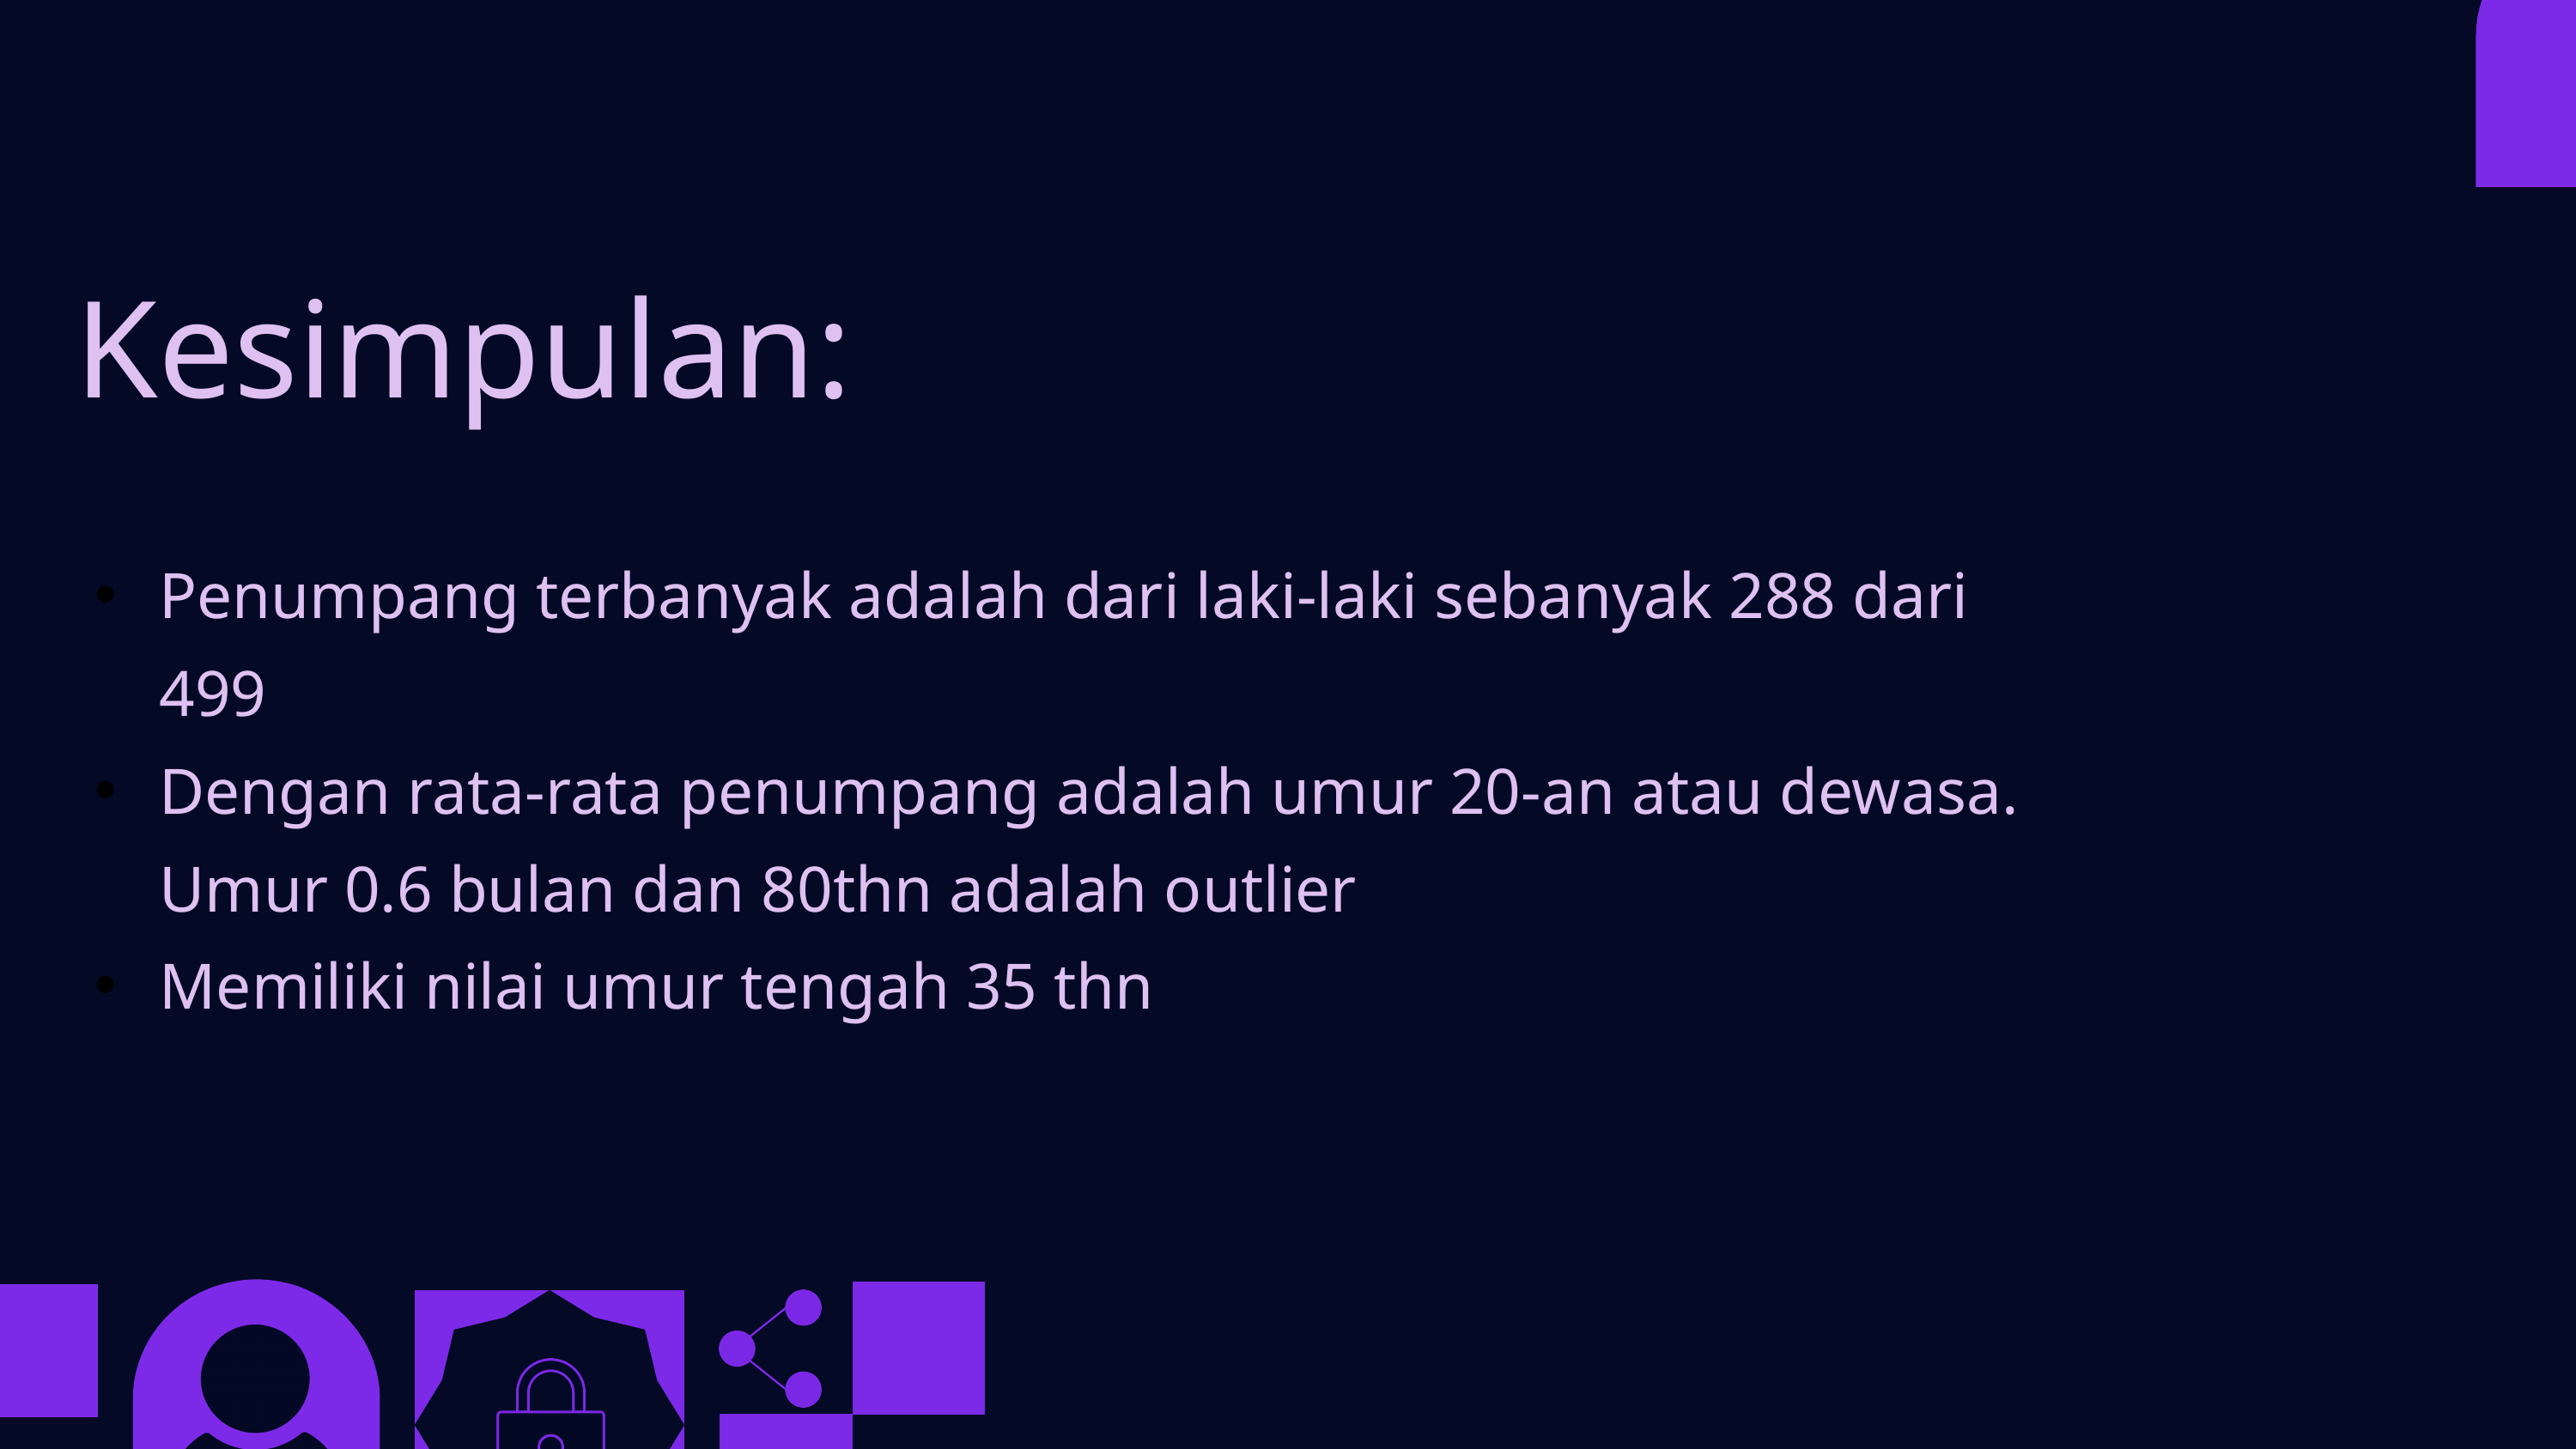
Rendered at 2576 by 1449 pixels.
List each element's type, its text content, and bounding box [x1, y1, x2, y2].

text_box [414, 1289, 685, 1449]
picture [496, 1357, 605, 1449]
text_box Penumpang terbanyak adalah dari laki-laki sebanyak 288 dari 499 Dengan rata-rata penumpang adalah umur 20-an atau dewasa. Umur 0.6 bulan dan 80thn adalah outlier Memiliki nilai umur tengah 35 thn [94, 533, 2061, 1061]
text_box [132, 1279, 380, 1449]
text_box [0, 1284, 99, 1449]
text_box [2476, 0, 2576, 210]
text_box Kesimpulan: [75, 263, 1146, 425]
picture [167, 1324, 345, 1449]
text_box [719, 1281, 986, 1449]
picture [719, 1289, 822, 1409]
